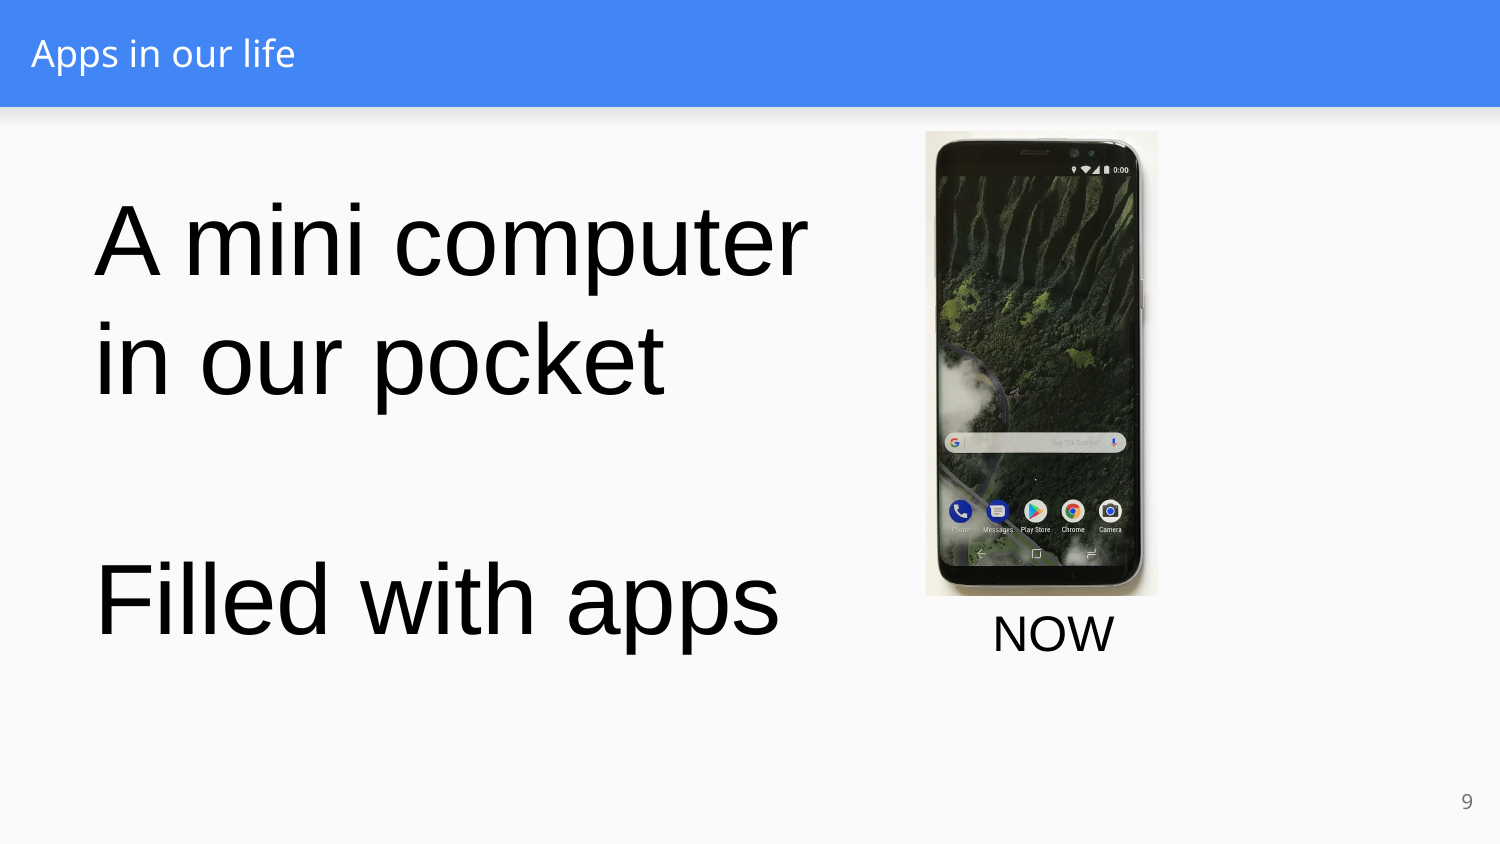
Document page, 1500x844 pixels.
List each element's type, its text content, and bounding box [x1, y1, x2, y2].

picture [925, 131, 1159, 597]
title Apps in our life [16, 2, 1464, 102]
slide_number 9 [1398, 770, 1489, 835]
text_box A mini computer in our pocket Filled with apps [79, 159, 888, 568]
text_box NOW [977, 605, 1158, 673]
